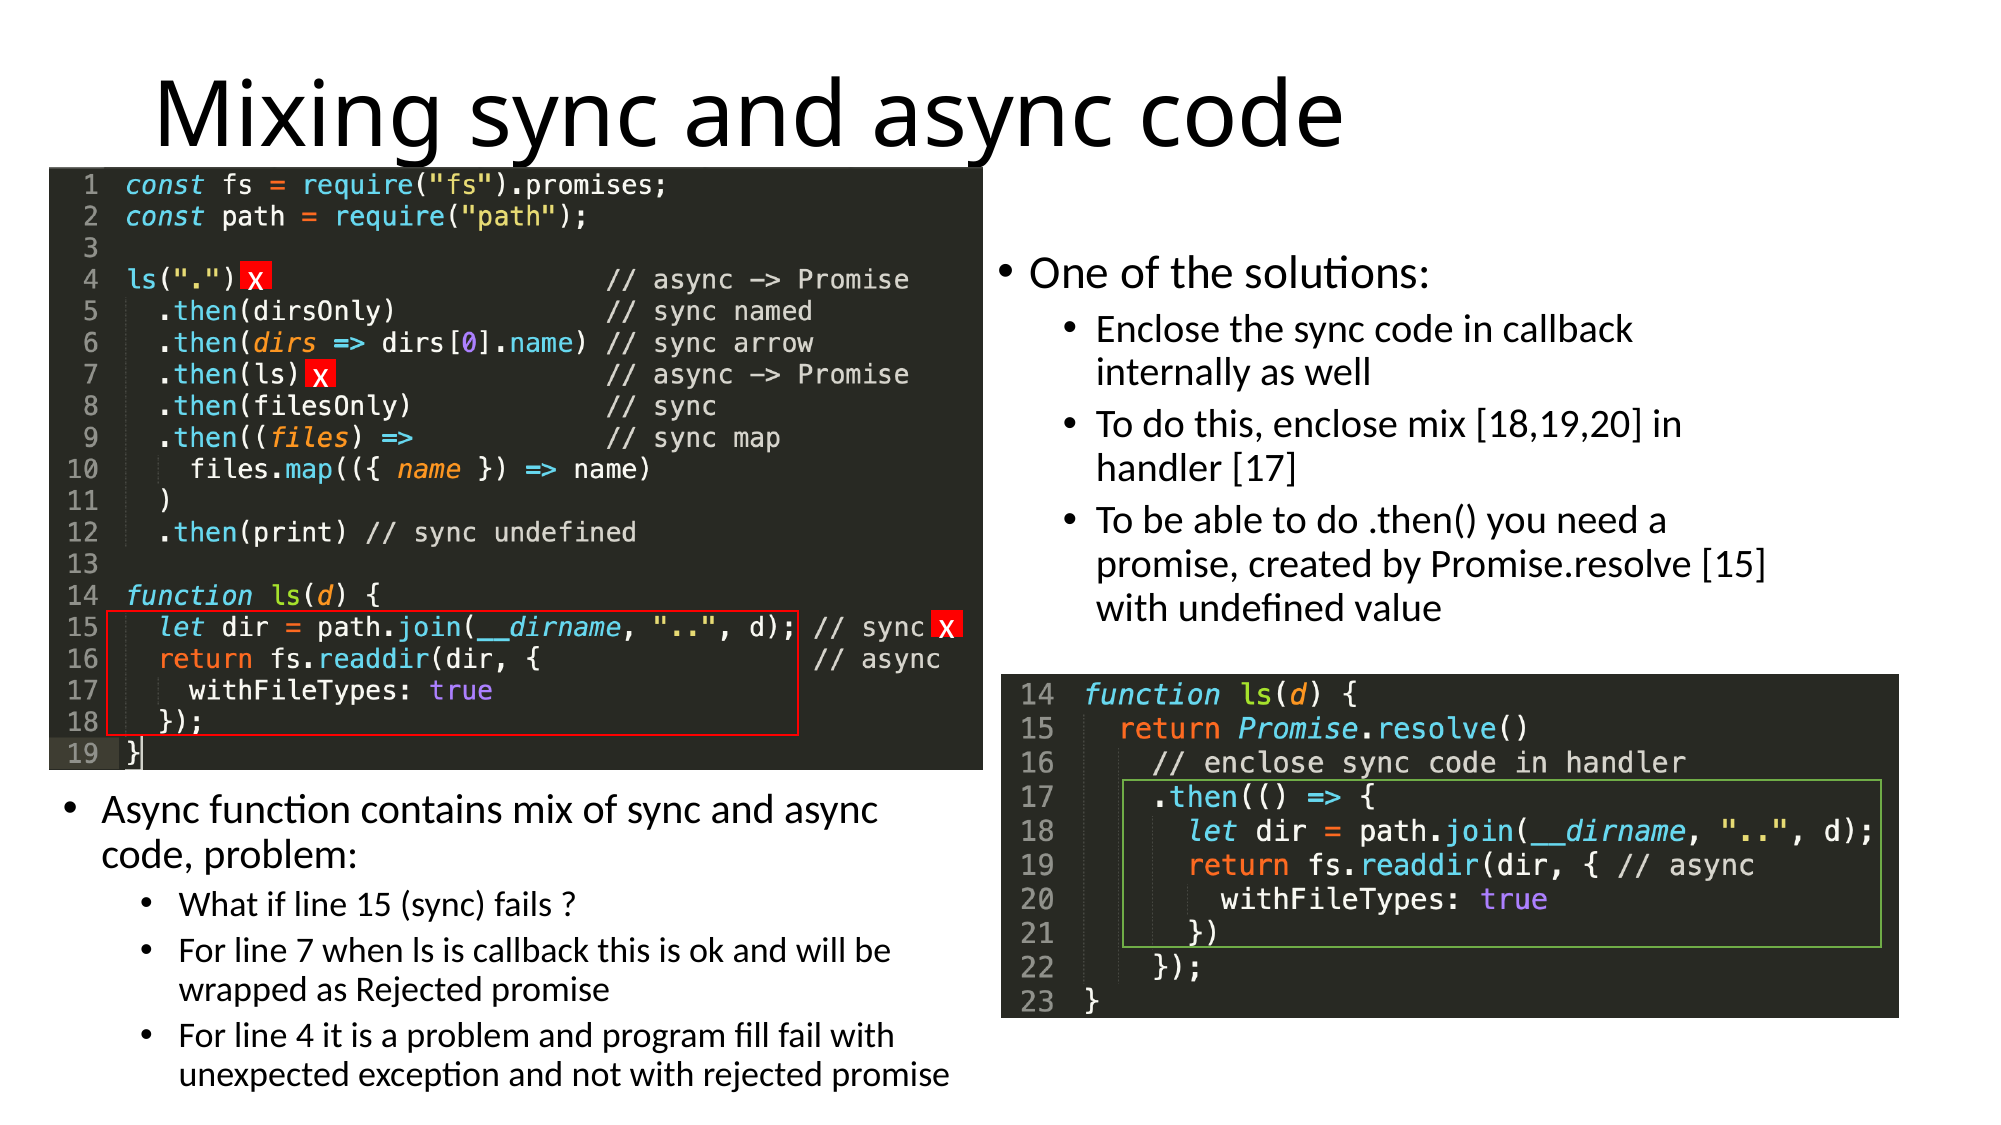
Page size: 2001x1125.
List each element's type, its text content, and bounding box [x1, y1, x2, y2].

picture [49, 167, 983, 770]
picture [1001, 674, 1899, 1018]
title Mixing sync and async code [137, 59, 1863, 278]
text_box One of the solutions: Enclose the sync code in callback internally as well To do this, enclose mix [18,19,20] in handler [17] To be able to do .then() you need a promise, created by Promise.resolve [15] with undefined value [983, 167, 1792, 643]
text_box See other options: http://2ality.com/2016/03/promise-rejections-vs-exceptions.html [999, 928, 1687, 1029]
list Async function contains mix of sync and async code, problem: What if line 15 (sync) fails ? For line 7 when ls is callback this is ok and will be wrapped as Rejected promise For line 4 it is a problem and program fill fail with unexpected exception and not with rejected promise [47, 779, 981, 1103]
